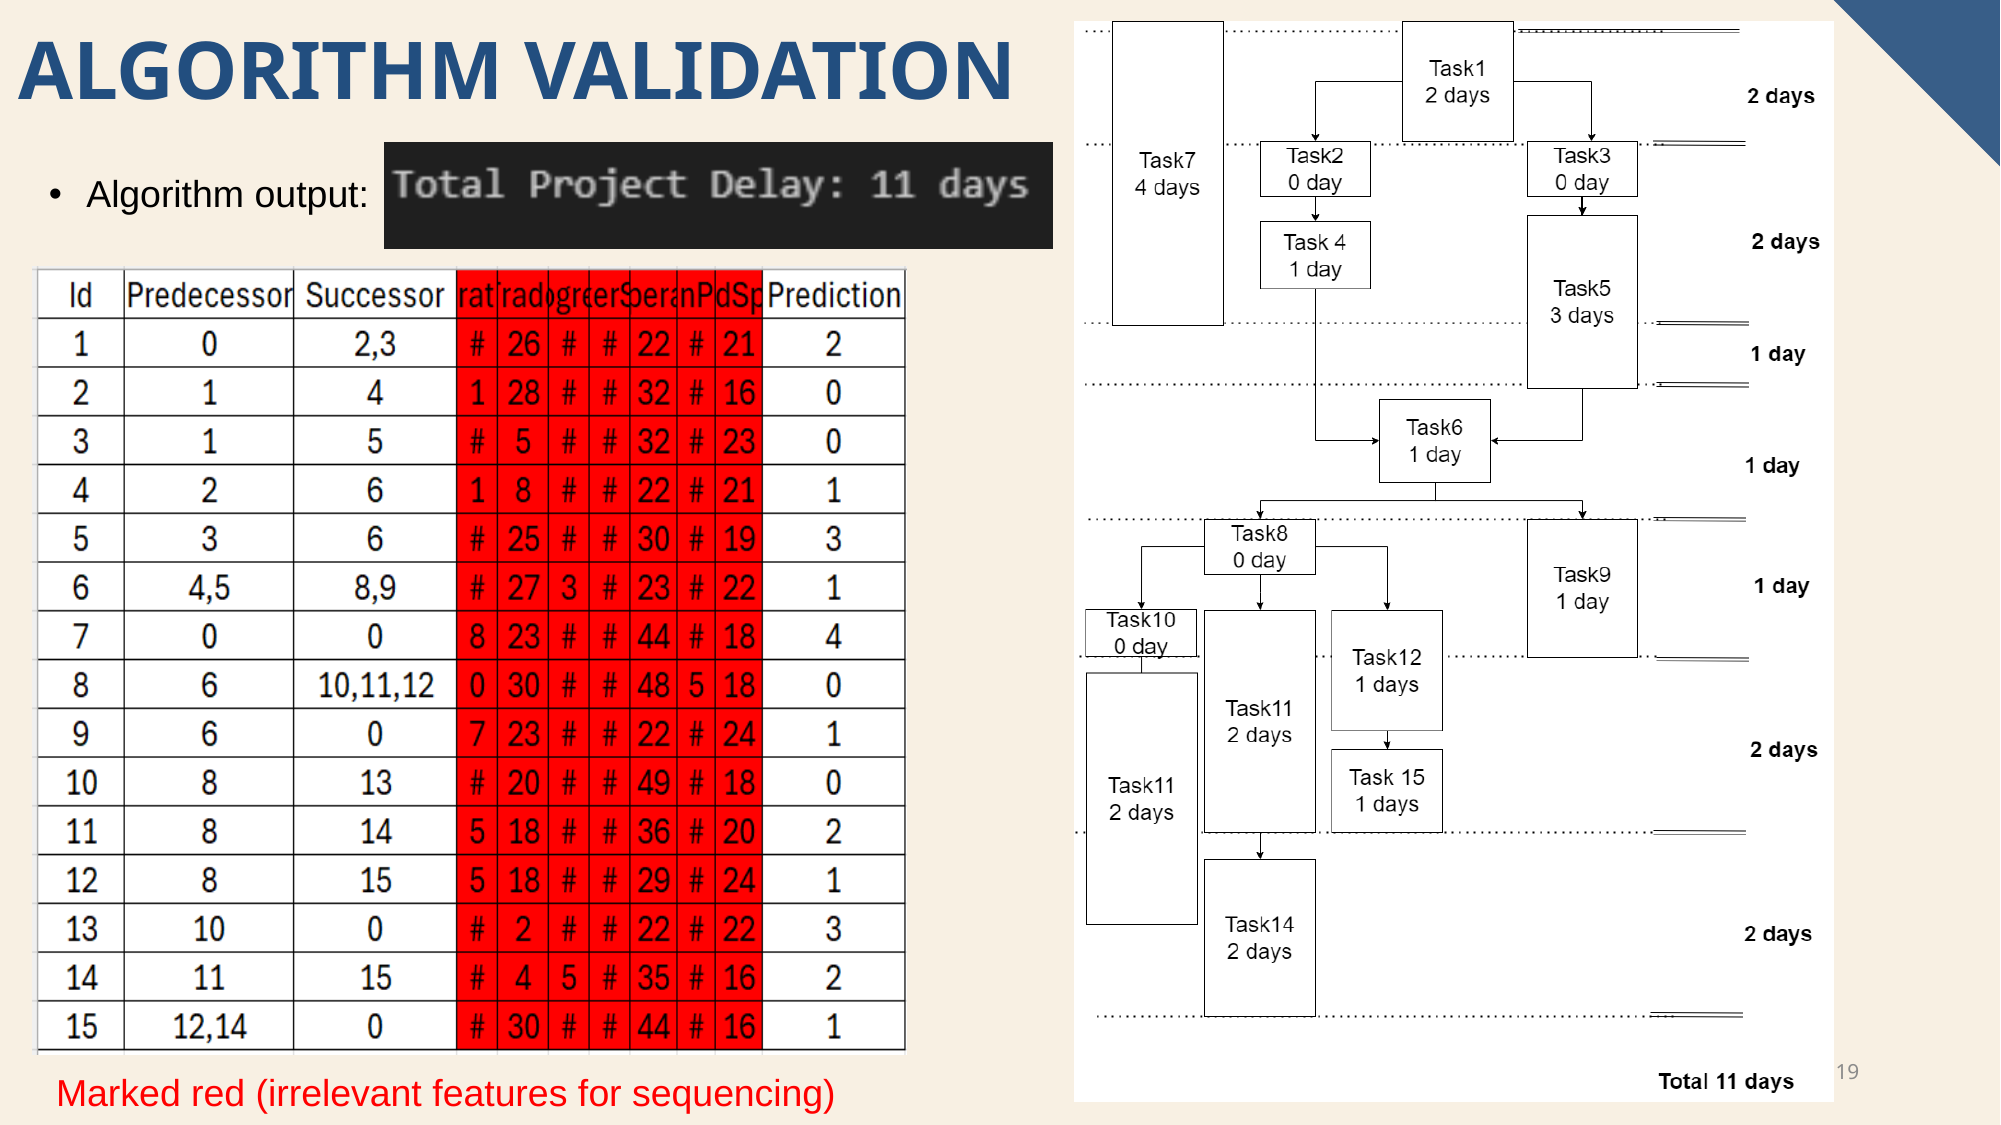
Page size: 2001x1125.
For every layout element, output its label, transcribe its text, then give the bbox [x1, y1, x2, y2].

slide_number 19 [1799, 1042, 1875, 1103]
picture [384, 142, 1053, 249]
picture [32, 266, 907, 1055]
text_box Marked red (irrelevant features for sequencing) [41, 1061, 866, 1125]
picture [1074, 21, 1834, 1102]
text_box Algorithm output: [33, 162, 435, 262]
title Algorithm validation [3, 23, 1074, 143]
